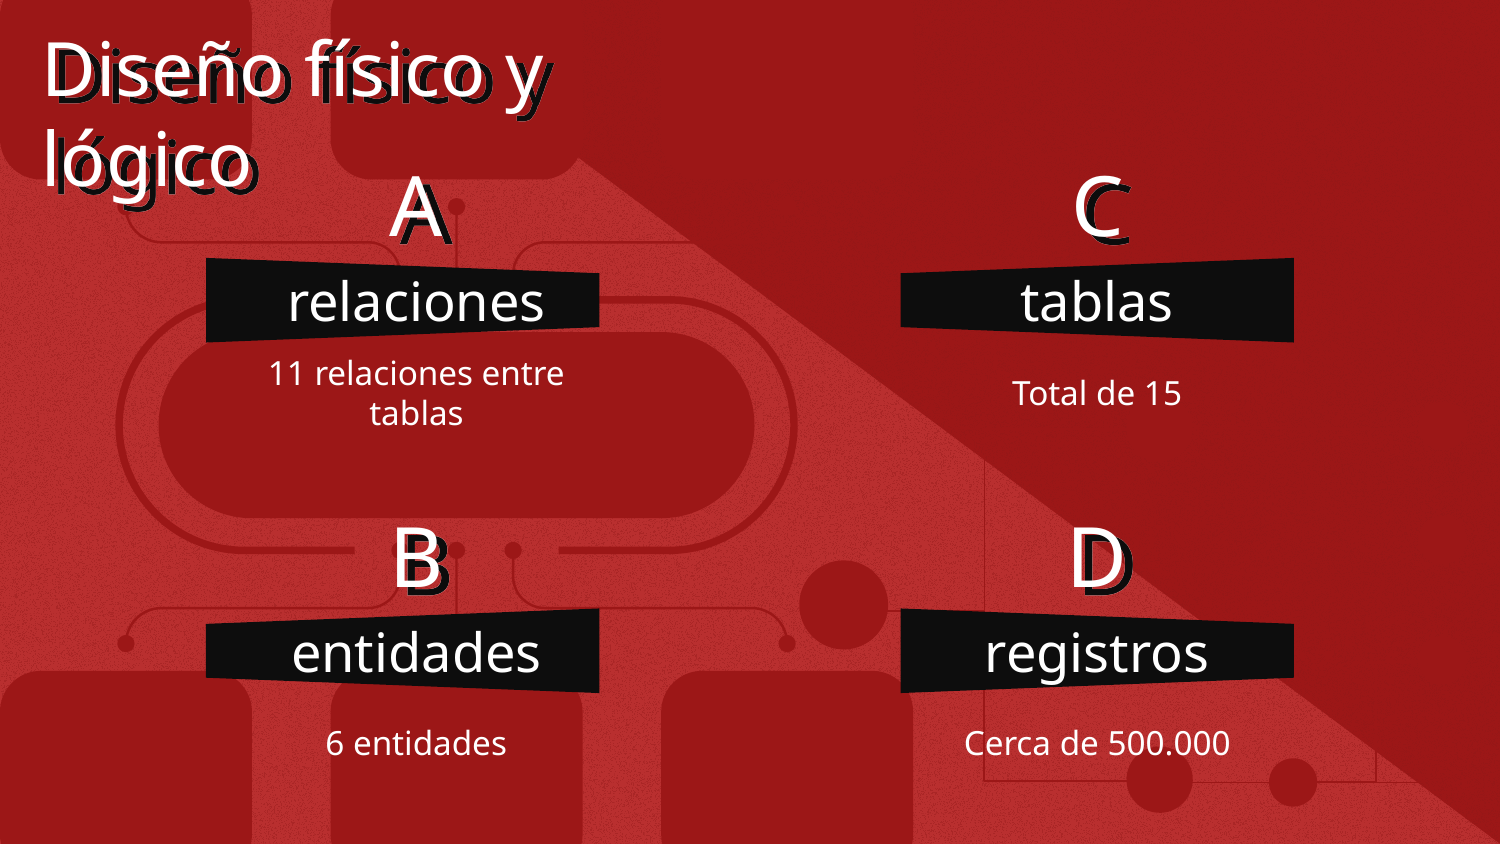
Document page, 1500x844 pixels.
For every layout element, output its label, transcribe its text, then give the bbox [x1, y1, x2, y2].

text_box [1086, 257, 1294, 266]
subtitle Total de 15 [918, 333, 1294, 394]
title C [1033, 155, 1162, 252]
subtitle tablas [918, 266, 1294, 333]
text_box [0, 0, 914, 844]
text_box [918, 395, 1468, 813]
